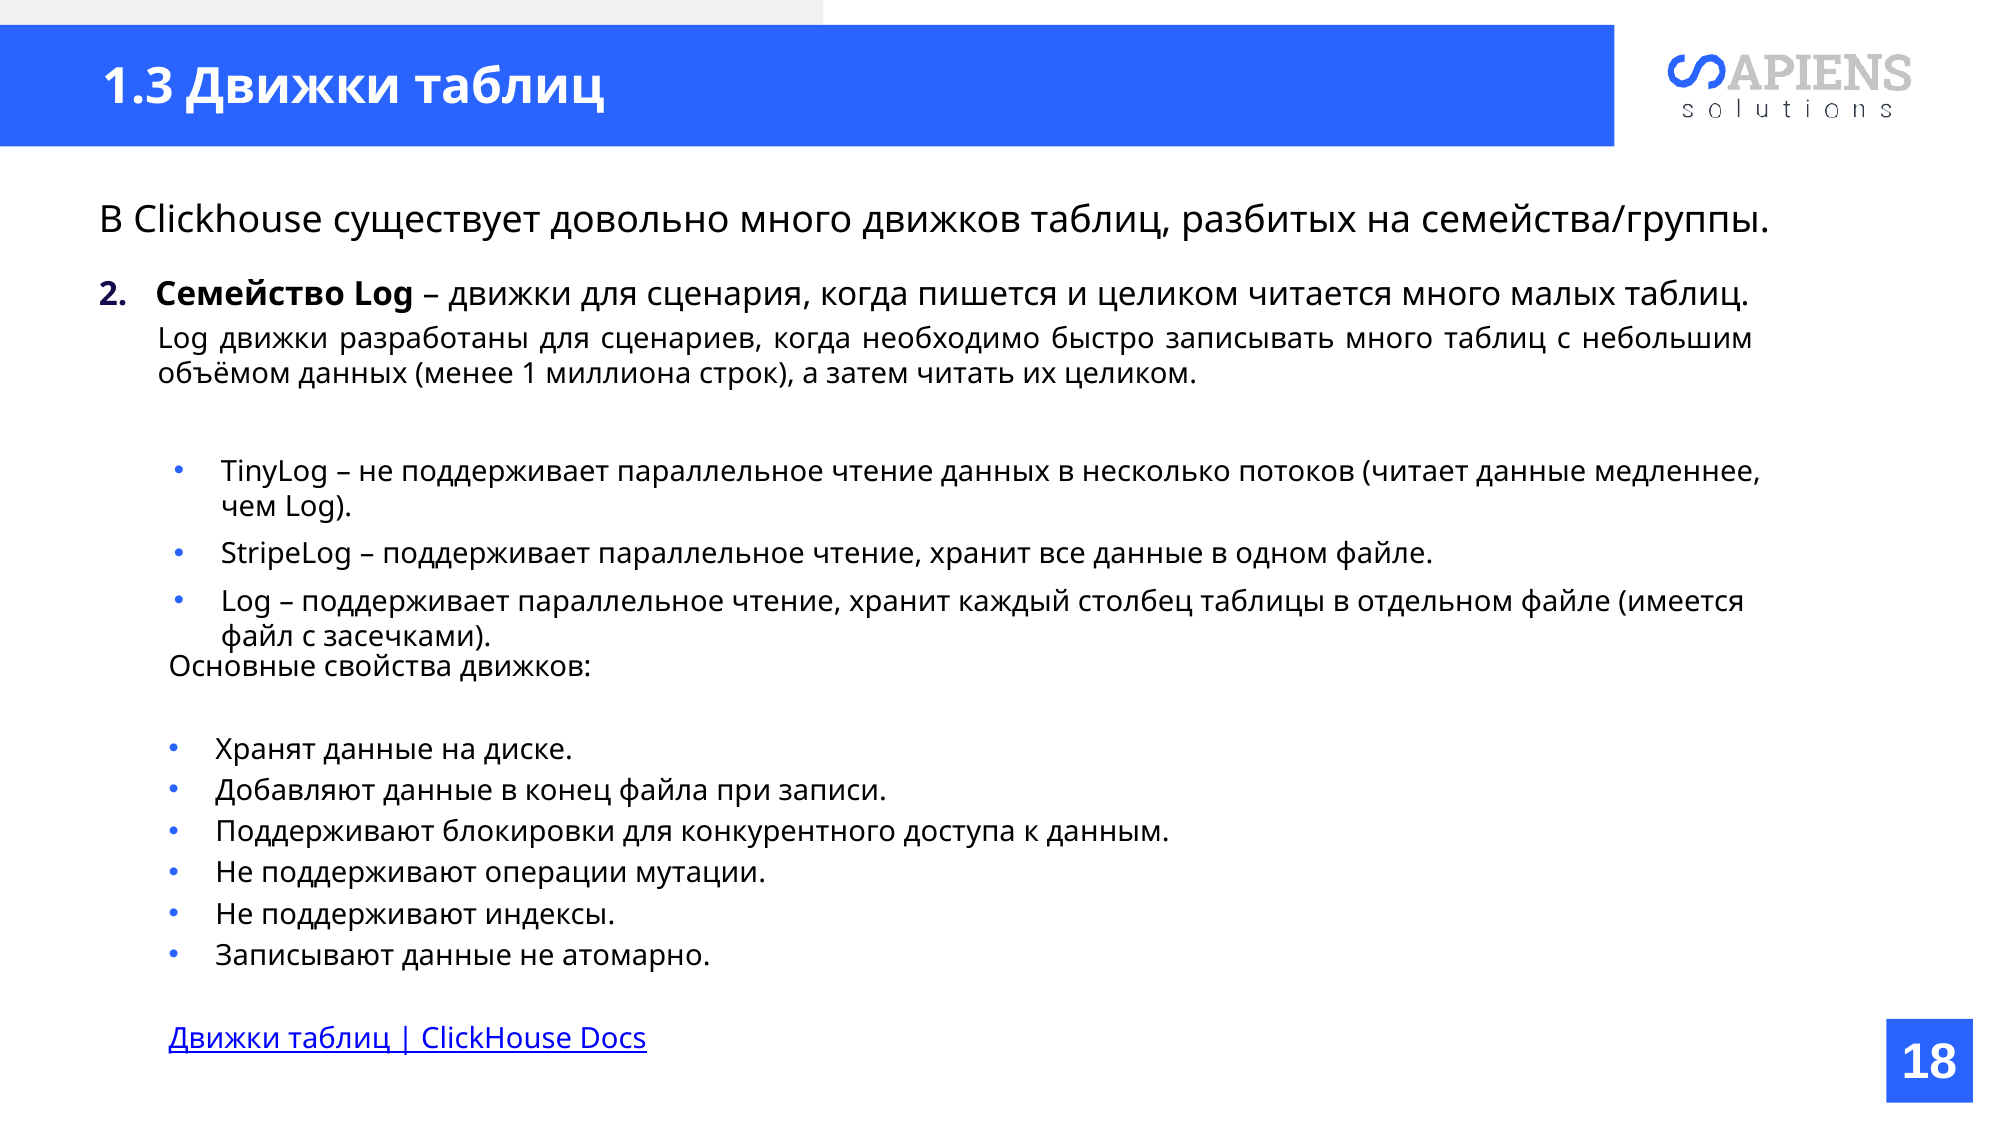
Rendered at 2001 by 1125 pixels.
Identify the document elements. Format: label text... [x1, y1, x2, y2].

text_box [1881, 103, 1891, 118]
text_box [1854, 103, 1864, 118]
picture [1708, 103, 1721, 118]
text_box [1757, 104, 1768, 118]
text_box Основные свойства движков: Хранят данные на диске. Добавляют данные в конец файла при записи. Поддерживают блокировки для конкурентного доступа к данным. Не поддерживают операции мутации. Не поддерживают индексы. Записывают данные не атомарно. [153, 640, 1769, 979]
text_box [1667, 53, 1911, 91]
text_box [0, 0, 1615, 147]
text_box 18 [1895, 1031, 1959, 1089]
picture [1825, 103, 1838, 118]
text_box [1783, 100, 1791, 118]
text_box В Clickhouse существует довольно много движков таблиц, разбитых на семейства/группы. Семейство Log – движки для сценария, когда пишется и целиком читается много малых таблиц. TinyLog – не поддерживает параллельное чтение данных в несколько потоков (читает данные медленнее, чем Log). StripeLog – поддерживает параллельное чтение, хранит все данные в одном файле. Log – поддерживает параллельное чтение, хранит каждый столбец таблицы в отдельном файле (имеется файл с засечками). [84, 187, 1838, 660]
text_box [1886, 1018, 1973, 1103]
text_box Log движки разработаны для сценариев, когда необходимо быстро записывать много таблиц с небольшим объёмом данных (менее 1 миллиона строк), а затем читать их целиком. [67, 311, 1770, 397]
text_box [1682, 103, 1693, 118]
text_box Движки таблиц | ClickHouse Docs [153, 1012, 1154, 1067]
